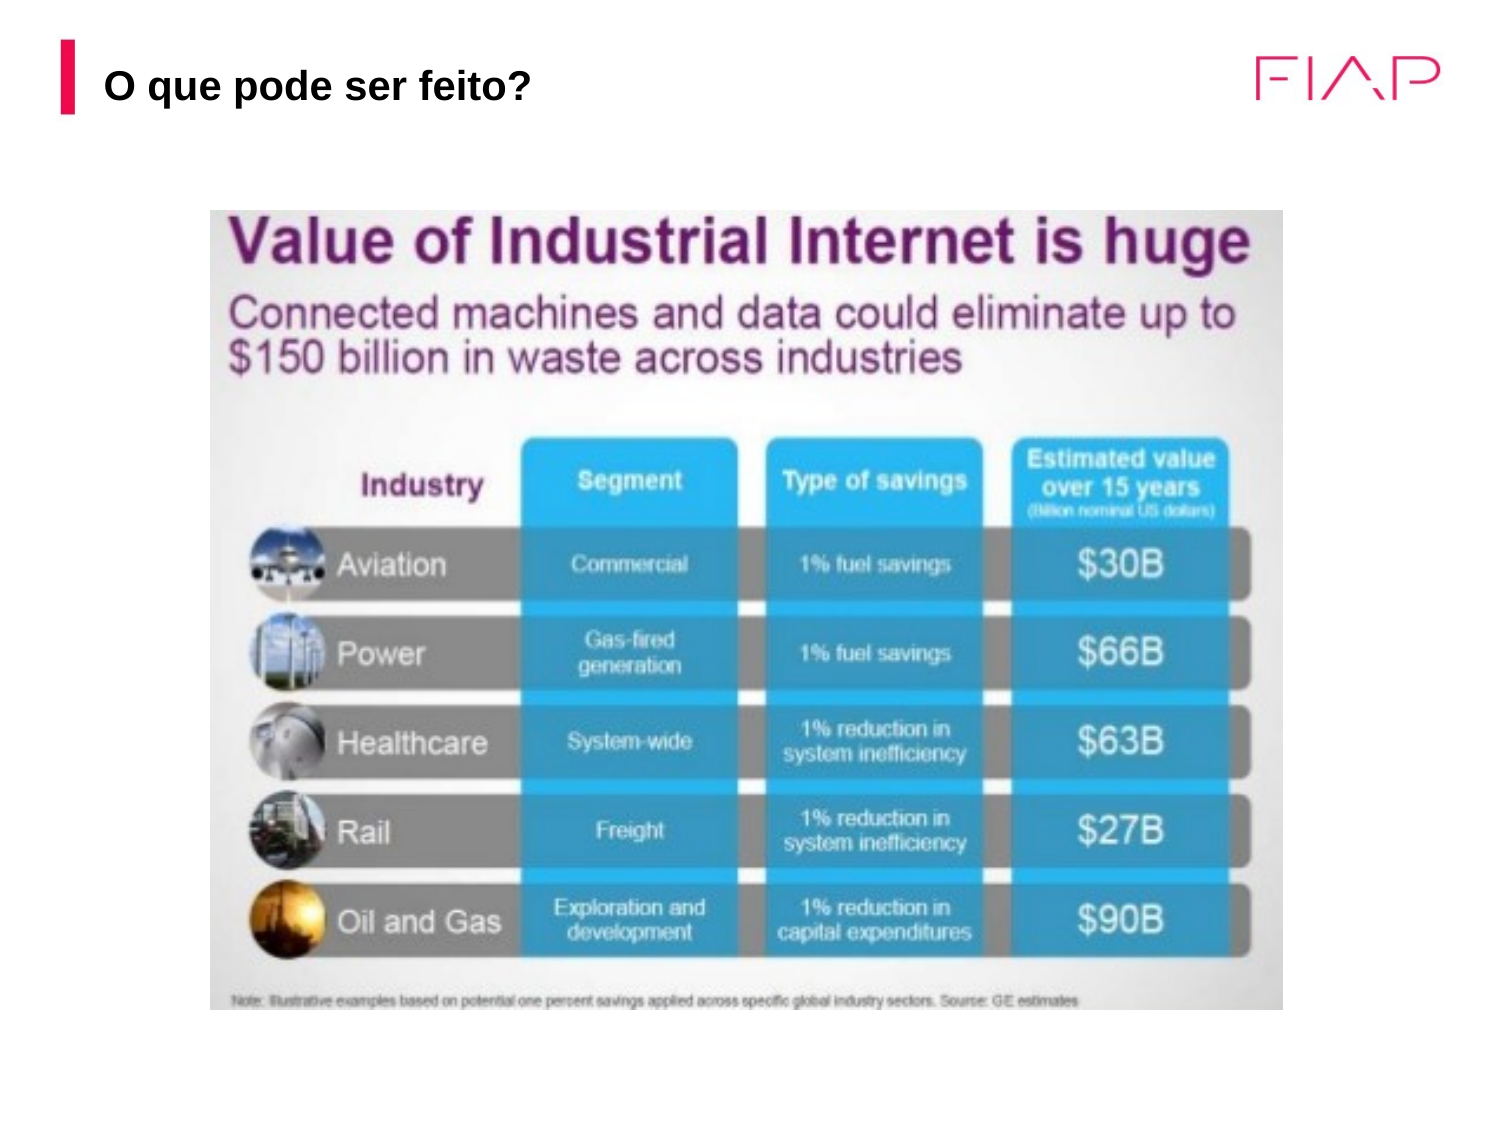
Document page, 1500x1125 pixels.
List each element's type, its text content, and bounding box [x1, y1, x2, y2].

picture [0, 0, 1500, 1125]
title O que pode ser feito? [88, 42, 1282, 126]
